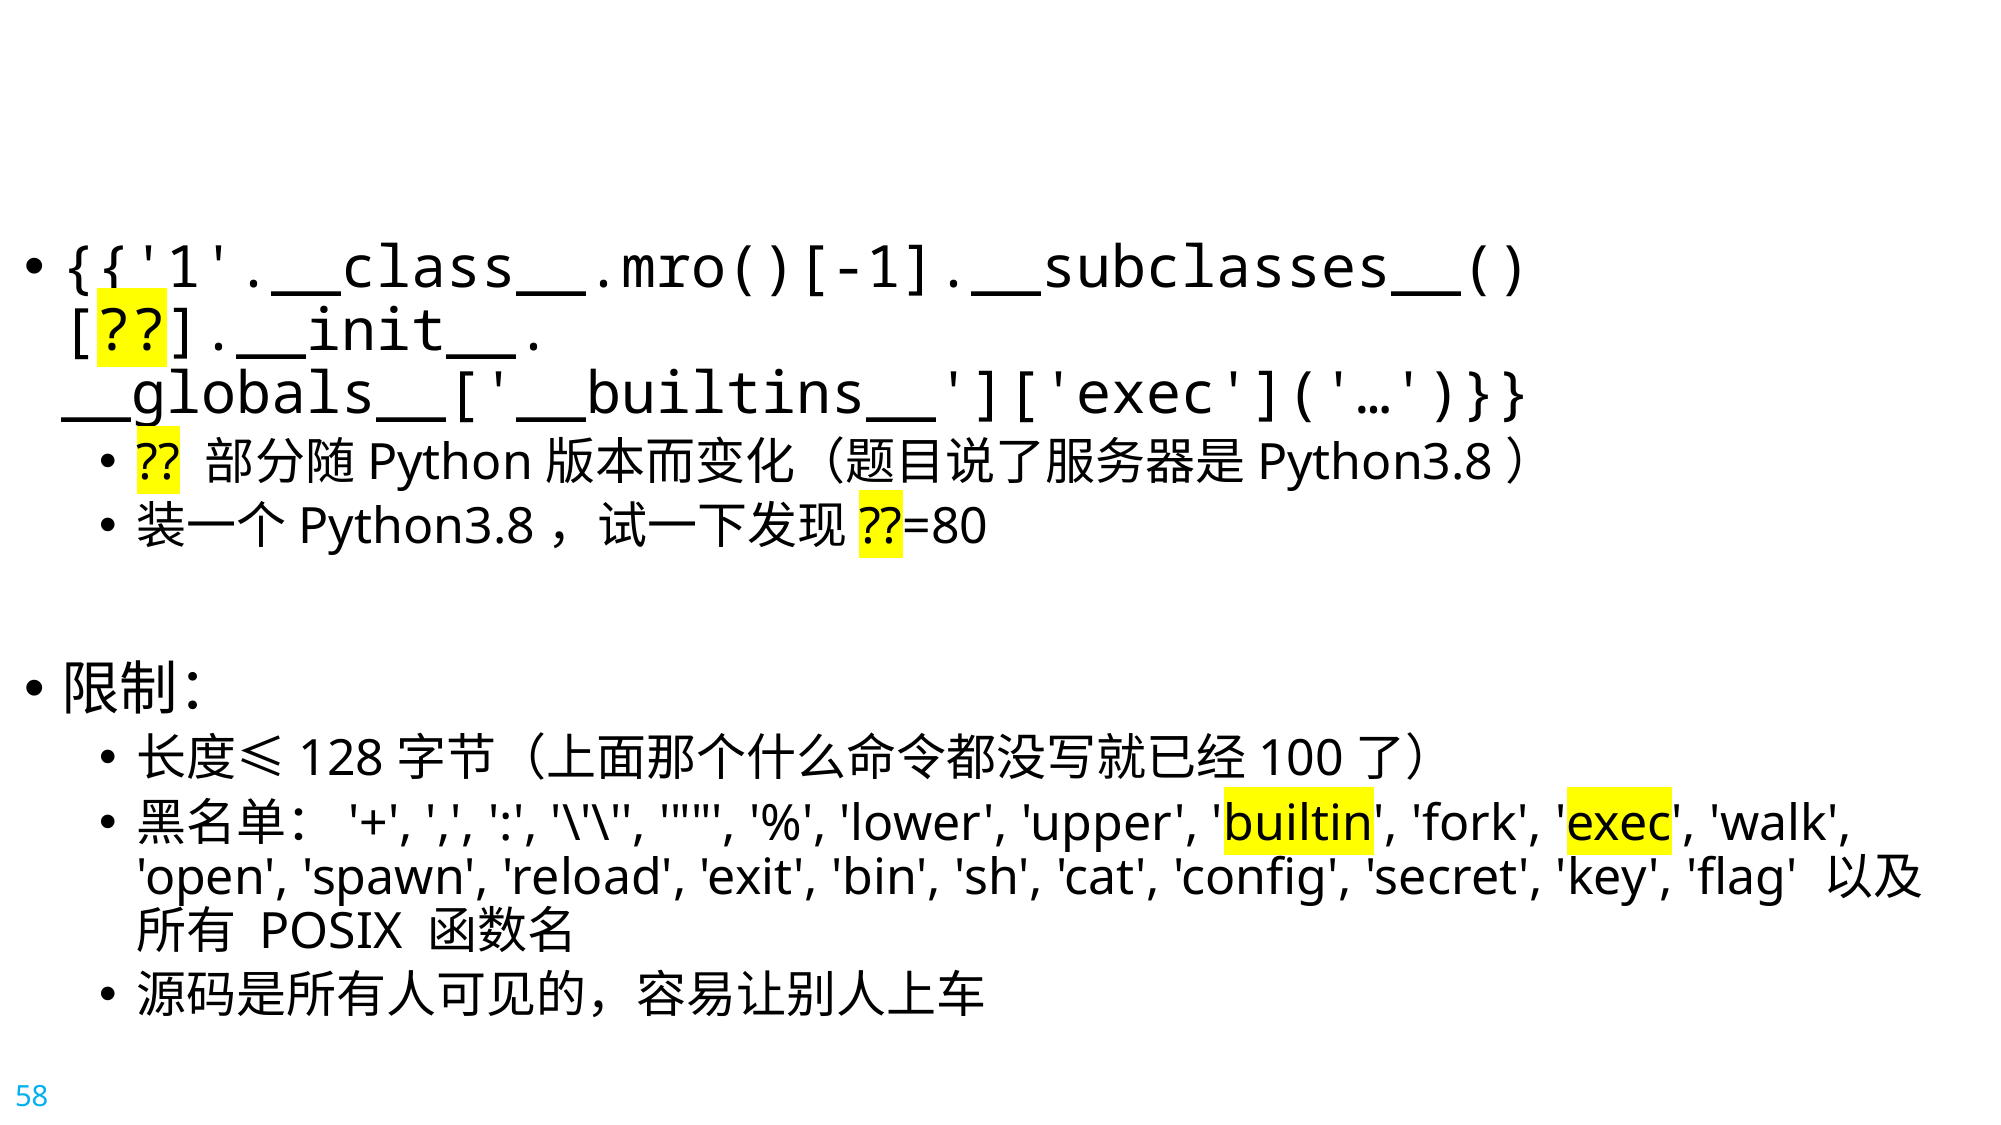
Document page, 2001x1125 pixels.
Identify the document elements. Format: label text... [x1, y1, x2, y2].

list {{'1'.__class__.mro()[-1].__subclasses__()[??].__init__. __globals__['__builtins__']['exec']('…')}} ?? 部分随Python版本而变化（题目说了服务器是Python3.8） 装一个Python3.8，试一下发现??=80 限制： 长度≤128字节（上面那个什么命令都没写就已经100了） 黑名单：'+', ',', ':', '\'\'', '""', '%', 'lower', 'upper', 'builtin', 'fork', 'exec', 'walk', 'open', 'spawn', 'reload', 'exit', 'bin', 'sh', 'cat', 'config', 'secret', 'key', 'flag' 以及所有 POSIX 函数名 源码是所有人可见的，容易让别人上车 [9, 146, 1987, 1114]
slide_number 58 [0, 1065, 131, 1125]
